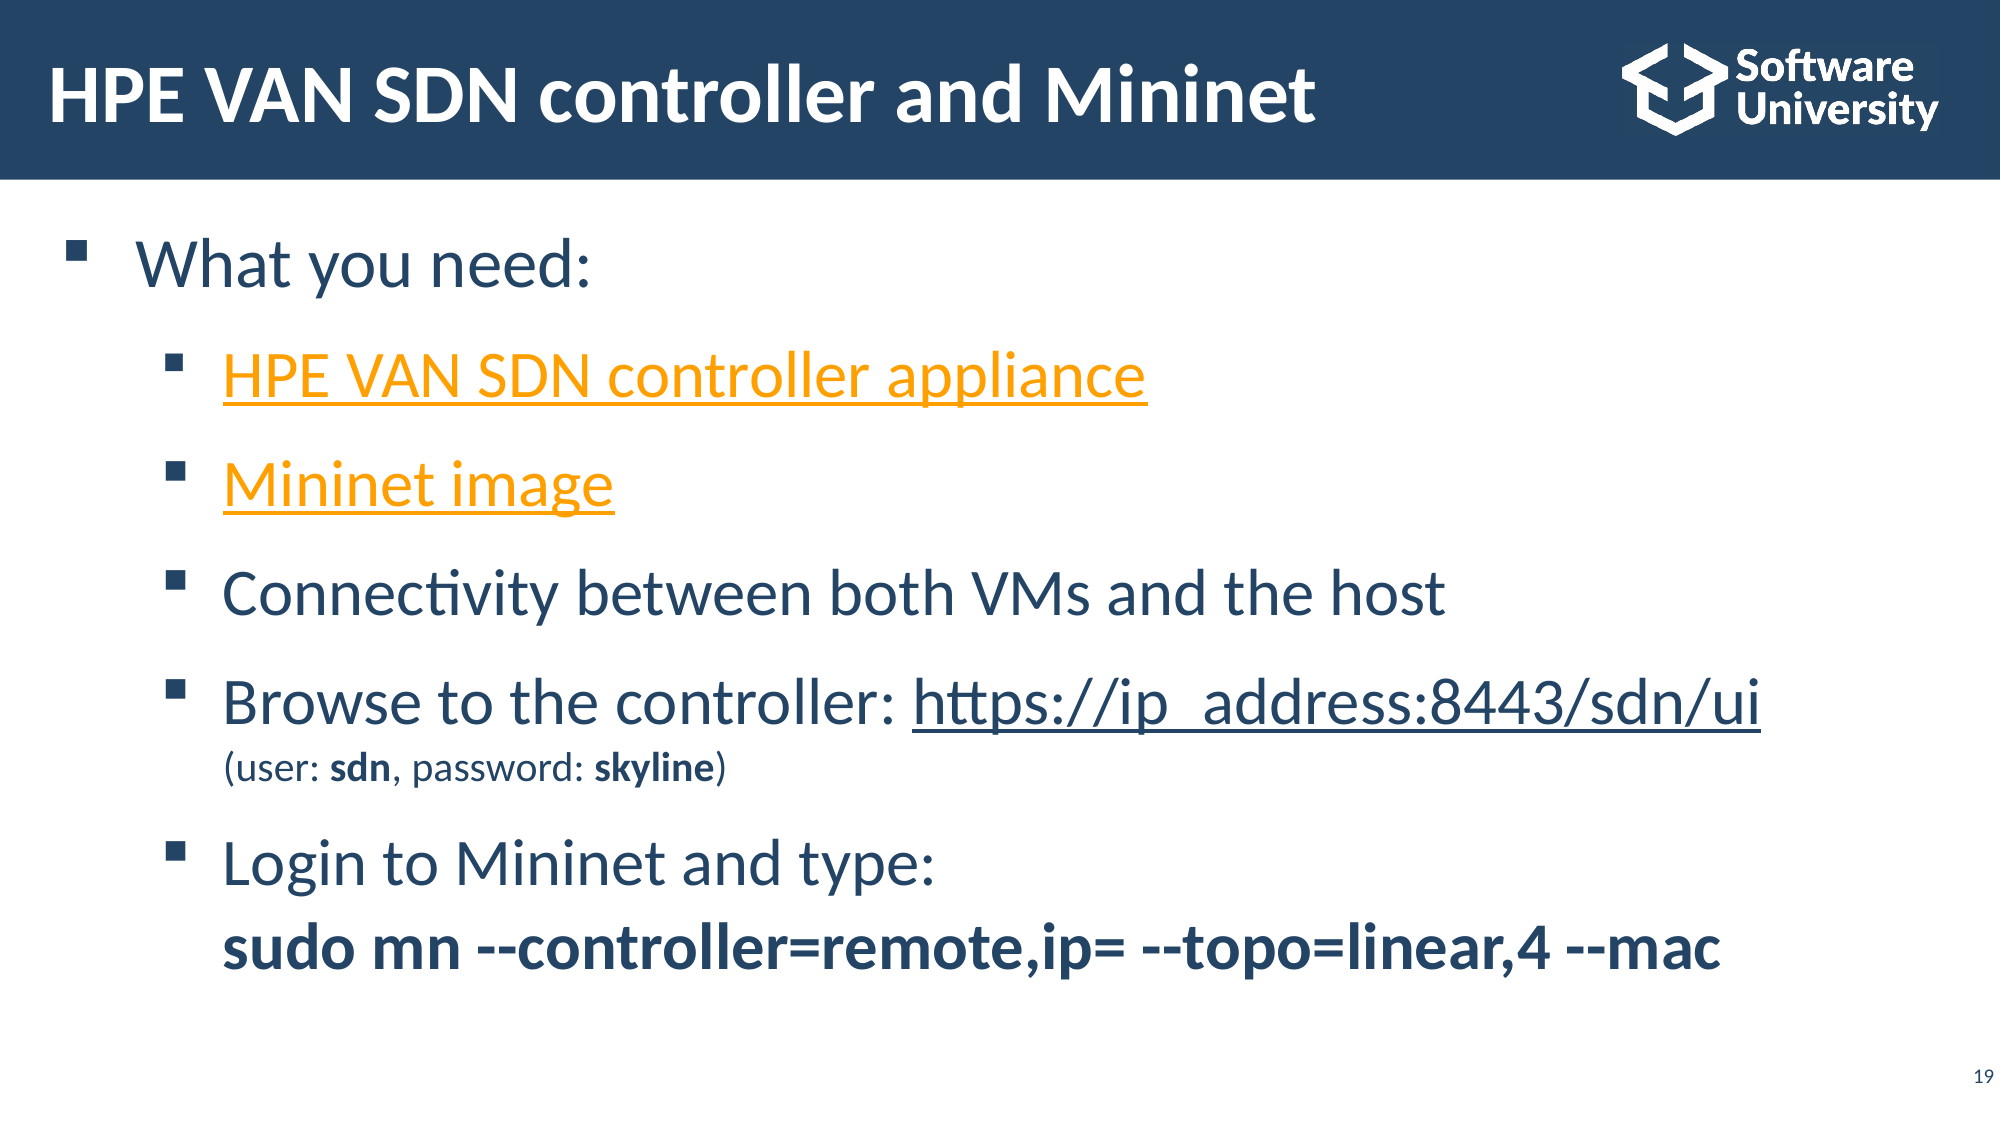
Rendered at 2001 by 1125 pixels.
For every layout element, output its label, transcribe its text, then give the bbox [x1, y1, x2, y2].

slide_number 19 [1929, 1049, 2000, 1100]
picture [1622, 43, 1939, 136]
list What you need: HPE VAN SDN controller appliance Mininet image Connectivity between both VMs and the host Browse to the controller: https://ip_address:8443/sdn/ui (user: sdn, password: skyline) Login to Mininet and type: sudo mn --controller=remote,ip= --topo=linear,4 --mac [42, 206, 1982, 1061]
title HPE VAN SDN controller and Mininet [31, 16, 1591, 162]
